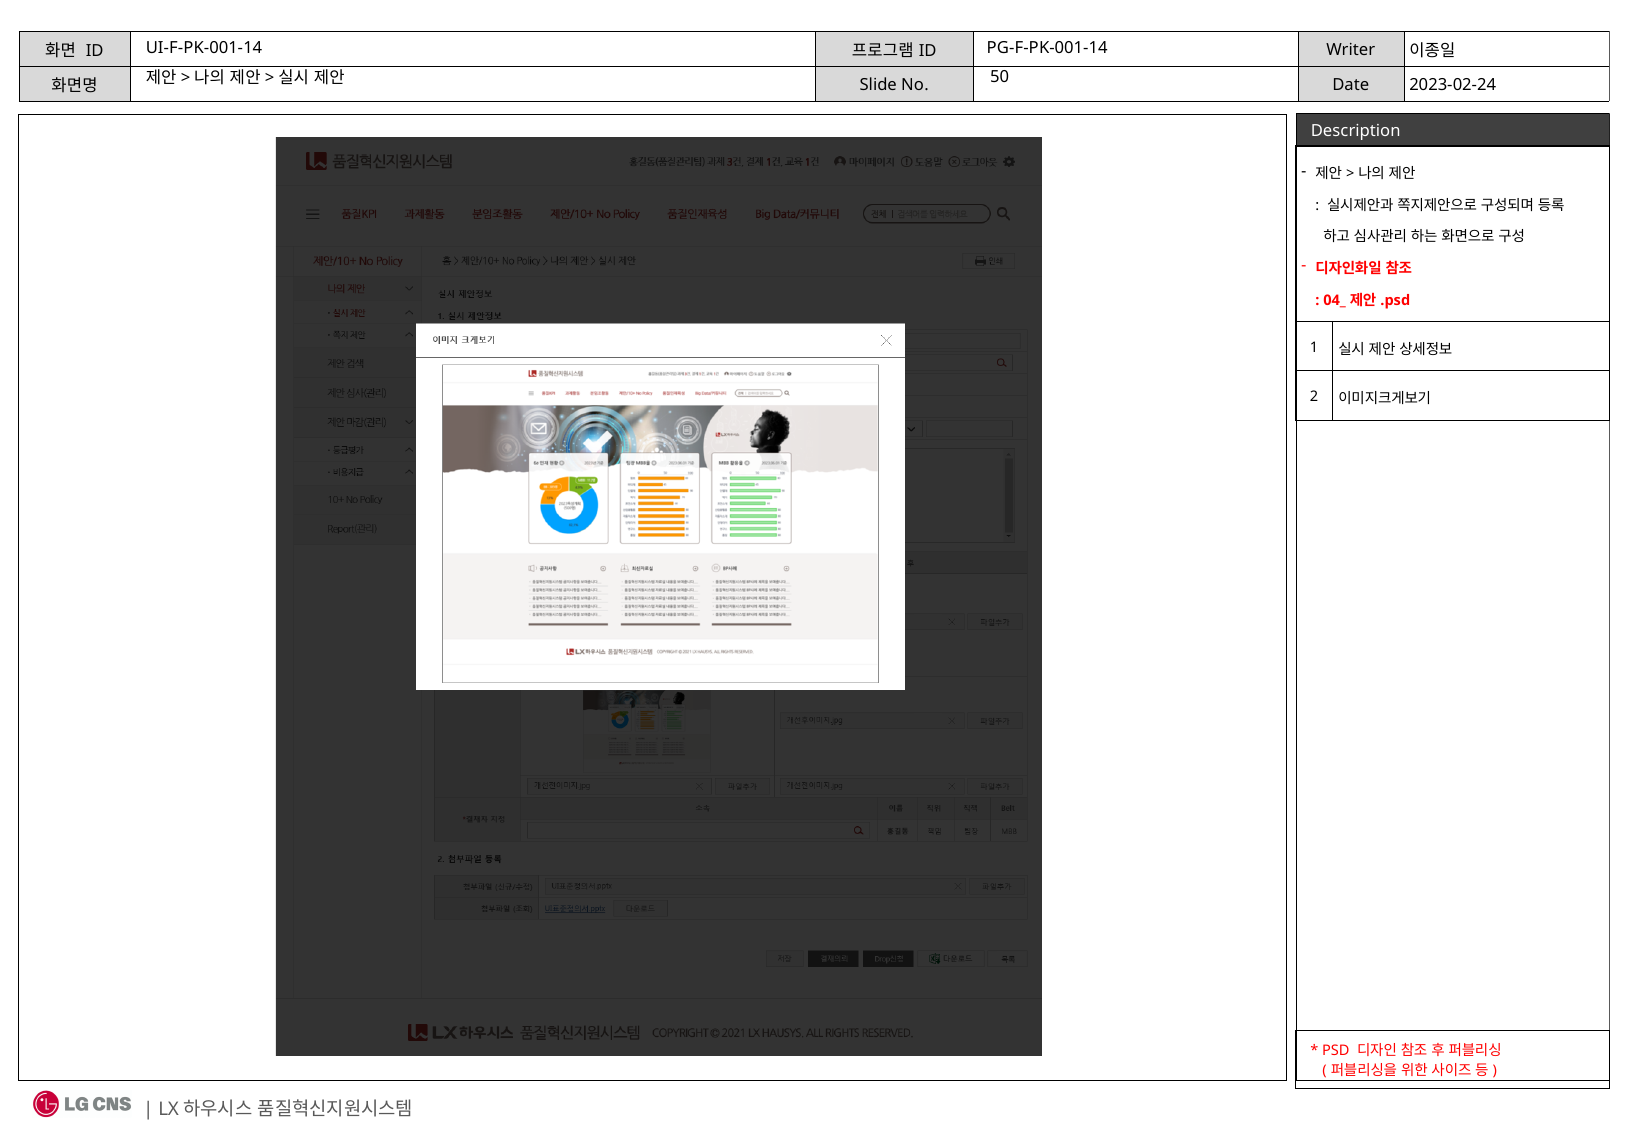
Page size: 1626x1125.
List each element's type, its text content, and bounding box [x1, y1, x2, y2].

list 제안>나의 제안>실시 제안 [131, 62, 813, 93]
table_header 제안>나의 제안 : 실시제안과 쪽지제안으로 구성되며 등록 하고 심사관리 하는 화면으로 구성 디자인화일 참조 : 04_제안.psd [1296, 146, 1609, 321]
table_cell 2 [1296, 371, 1332, 420]
table_cell 이미지크게보기 [1333, 371, 1609, 420]
table_cell 실시 제안 상세정보 [1333, 322, 1609, 370]
table_header * PSD 디자인 참조 후 퍼블리싱 (퍼블리싱을 위한 사이즈 등) [1296, 1031, 1609, 1088]
table_cell 1 [1296, 322, 1332, 370]
list PG-F-PK-001-14 [971, 31, 1299, 62]
list UI-F-PK-001-14 [131, 31, 813, 62]
picture [275, 137, 1043, 1056]
